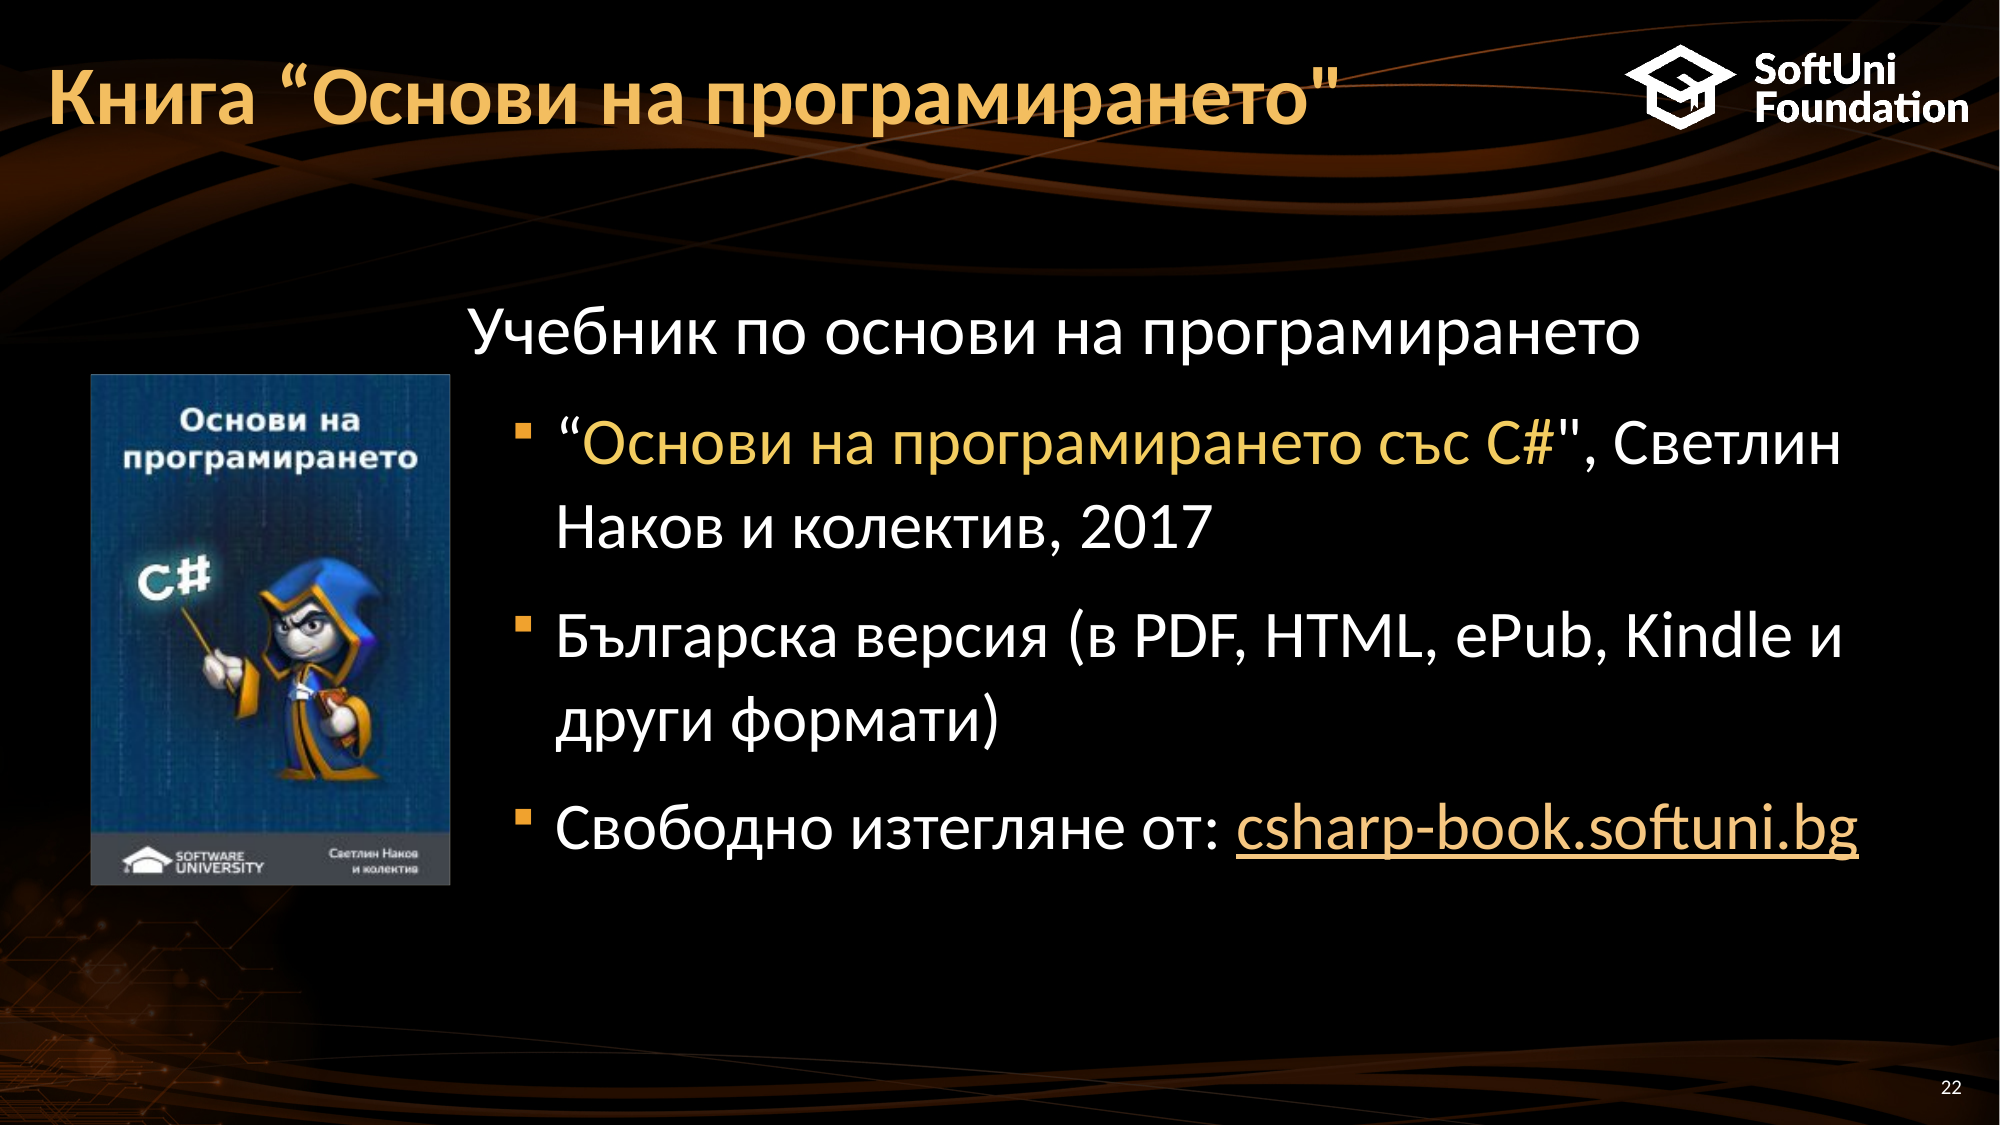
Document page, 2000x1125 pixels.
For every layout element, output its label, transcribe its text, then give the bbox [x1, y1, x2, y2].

picture [0, 0, 2000, 1125]
slide_number 22 [1897, 1070, 1968, 1103]
list Учебник по основи на програмирането “Основи на програмирането със C#", Светлин Наков и колектив, 2017 Българска версия (в PDF, HTML, ePub, Kindle и други формати) Свободно изтегляне от: csharp-book.softuni.bg [449, 205, 1925, 938]
title Книга “Основи на програмирането" [30, 6, 1602, 189]
